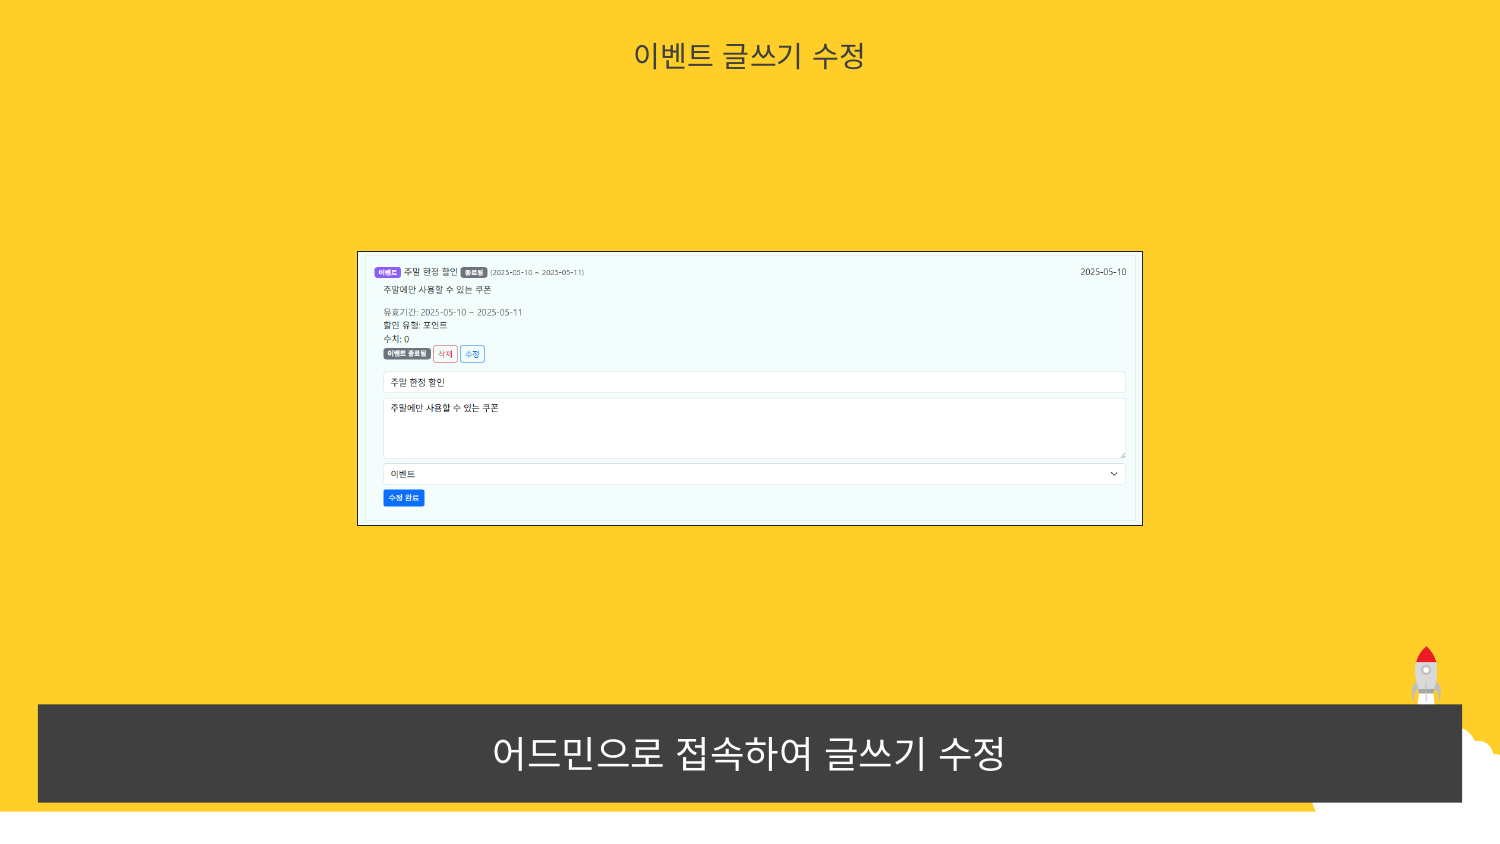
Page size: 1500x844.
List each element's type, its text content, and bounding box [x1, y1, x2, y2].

text_box 어드민으로 접속하여 글쓰기 수정 [36, 702, 1464, 805]
picture [356, 251, 1143, 527]
list 이벤트 글쓰기 수정 [0, 8, 1500, 103]
